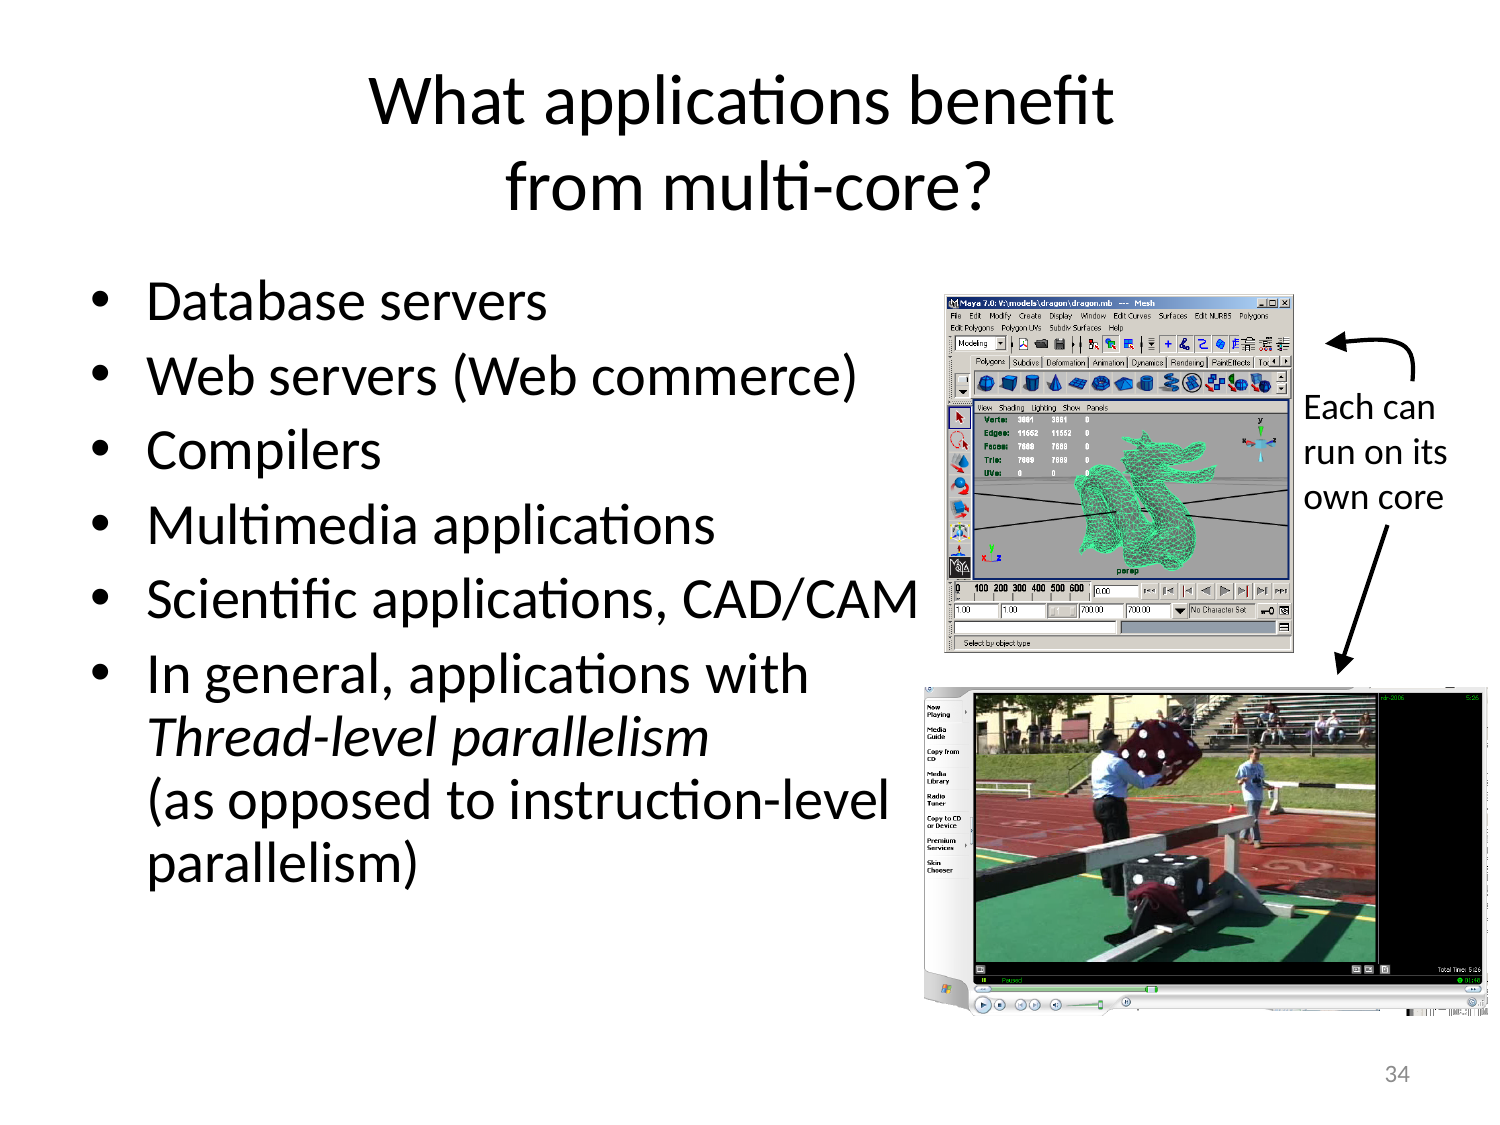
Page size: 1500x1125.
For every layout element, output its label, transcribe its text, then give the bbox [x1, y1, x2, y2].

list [924, 687, 1488, 1016]
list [944, 294, 1294, 654]
list Database servers Web servers (Web commerce) Compilers Multimedia applications Scientific applications, CAD/CAM In general, applications with Thread-level parallelism (as opposed to instruction-level parallelism) [75, 262, 963, 1005]
text_box [1325, 331, 1414, 382]
text_box [1334, 524, 1388, 676]
slide_number 34 [1074, 1042, 1425, 1103]
title What applications benefit from multi-core? [75, 45, 1425, 233]
text_box Each can run on its own core [1299, 374, 1500, 570]
